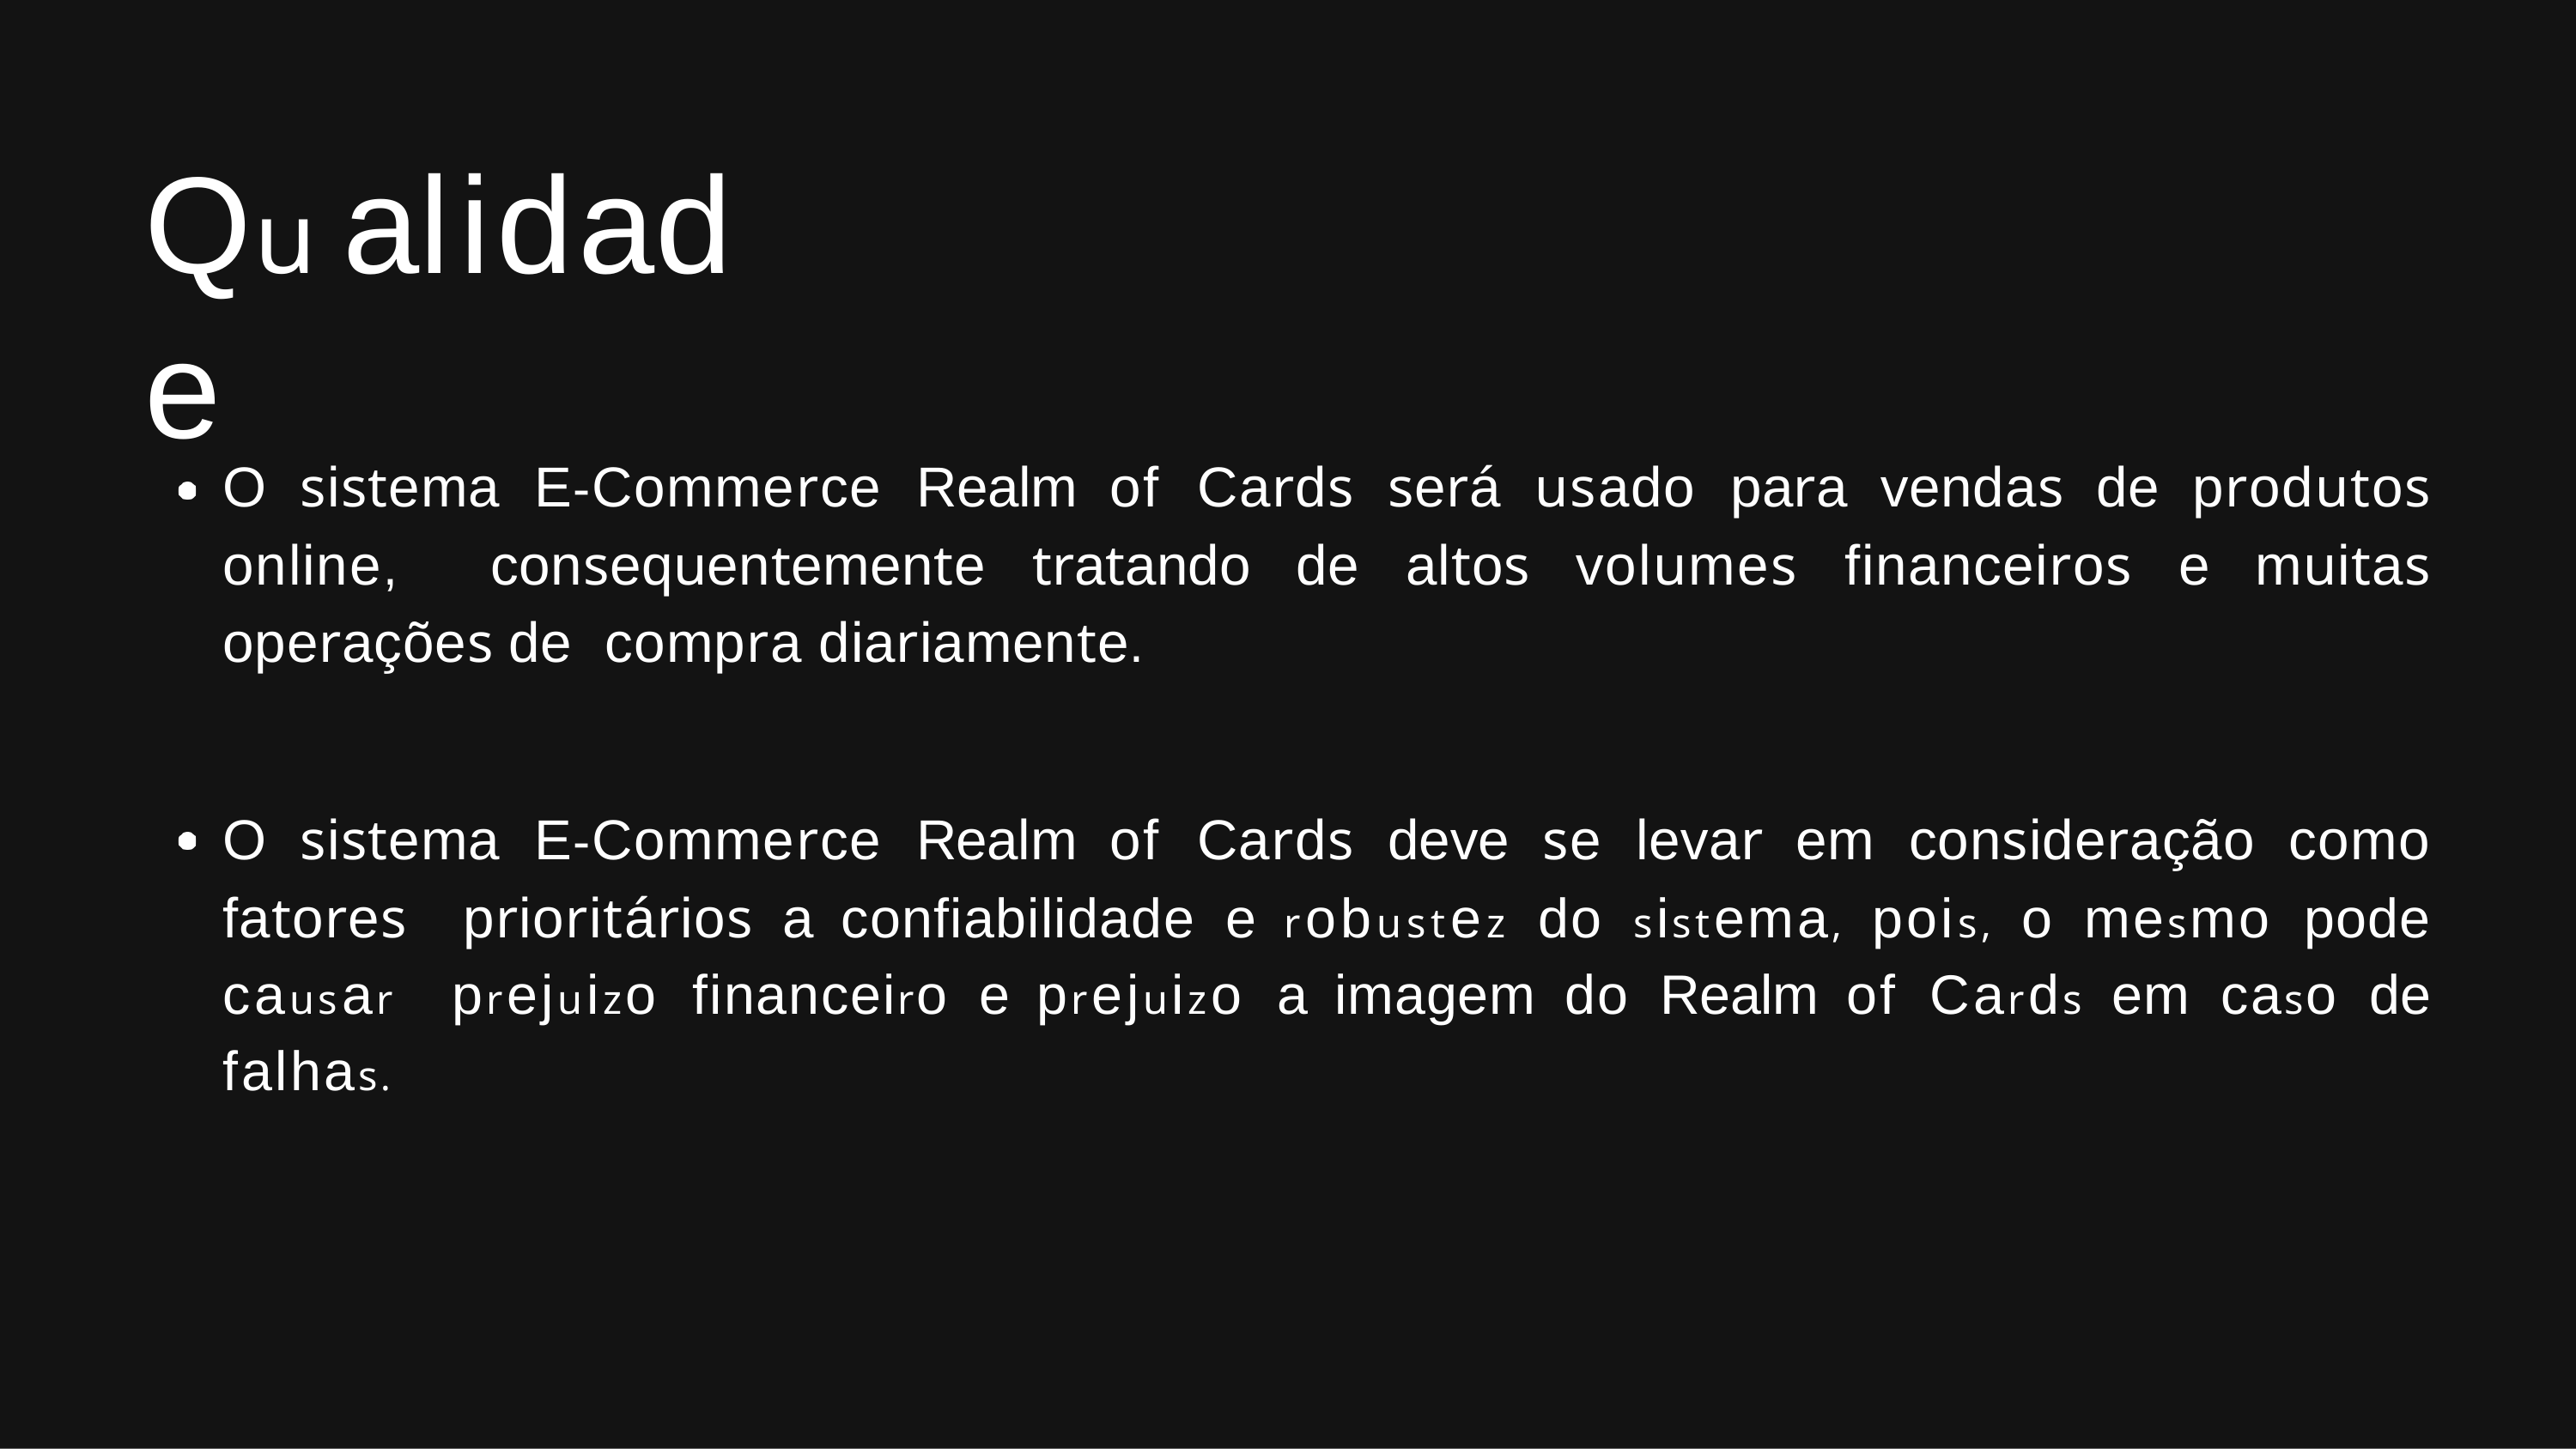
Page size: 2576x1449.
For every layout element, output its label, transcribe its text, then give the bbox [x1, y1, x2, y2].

text_box [178, 832, 197, 850]
title Qualidade [143, 133, 802, 466]
text_box O sistema E-Commerce Realm of Cards será usado para vendas de produtos online, consequentemente tratando de altos volumes financeiros e muitas operações de compra diariamente. O sistema E-Commerce Realm of Cards deve se levar em consideração como fatores prioritários a confiabilidade e robustez do sistema, pois, o mesmo pode causar prejuizo financeiro e prejuizo a imagem do Realm of Cards em caso de falhas. [221, 439, 2433, 1102]
text_box [178, 482, 197, 500]
